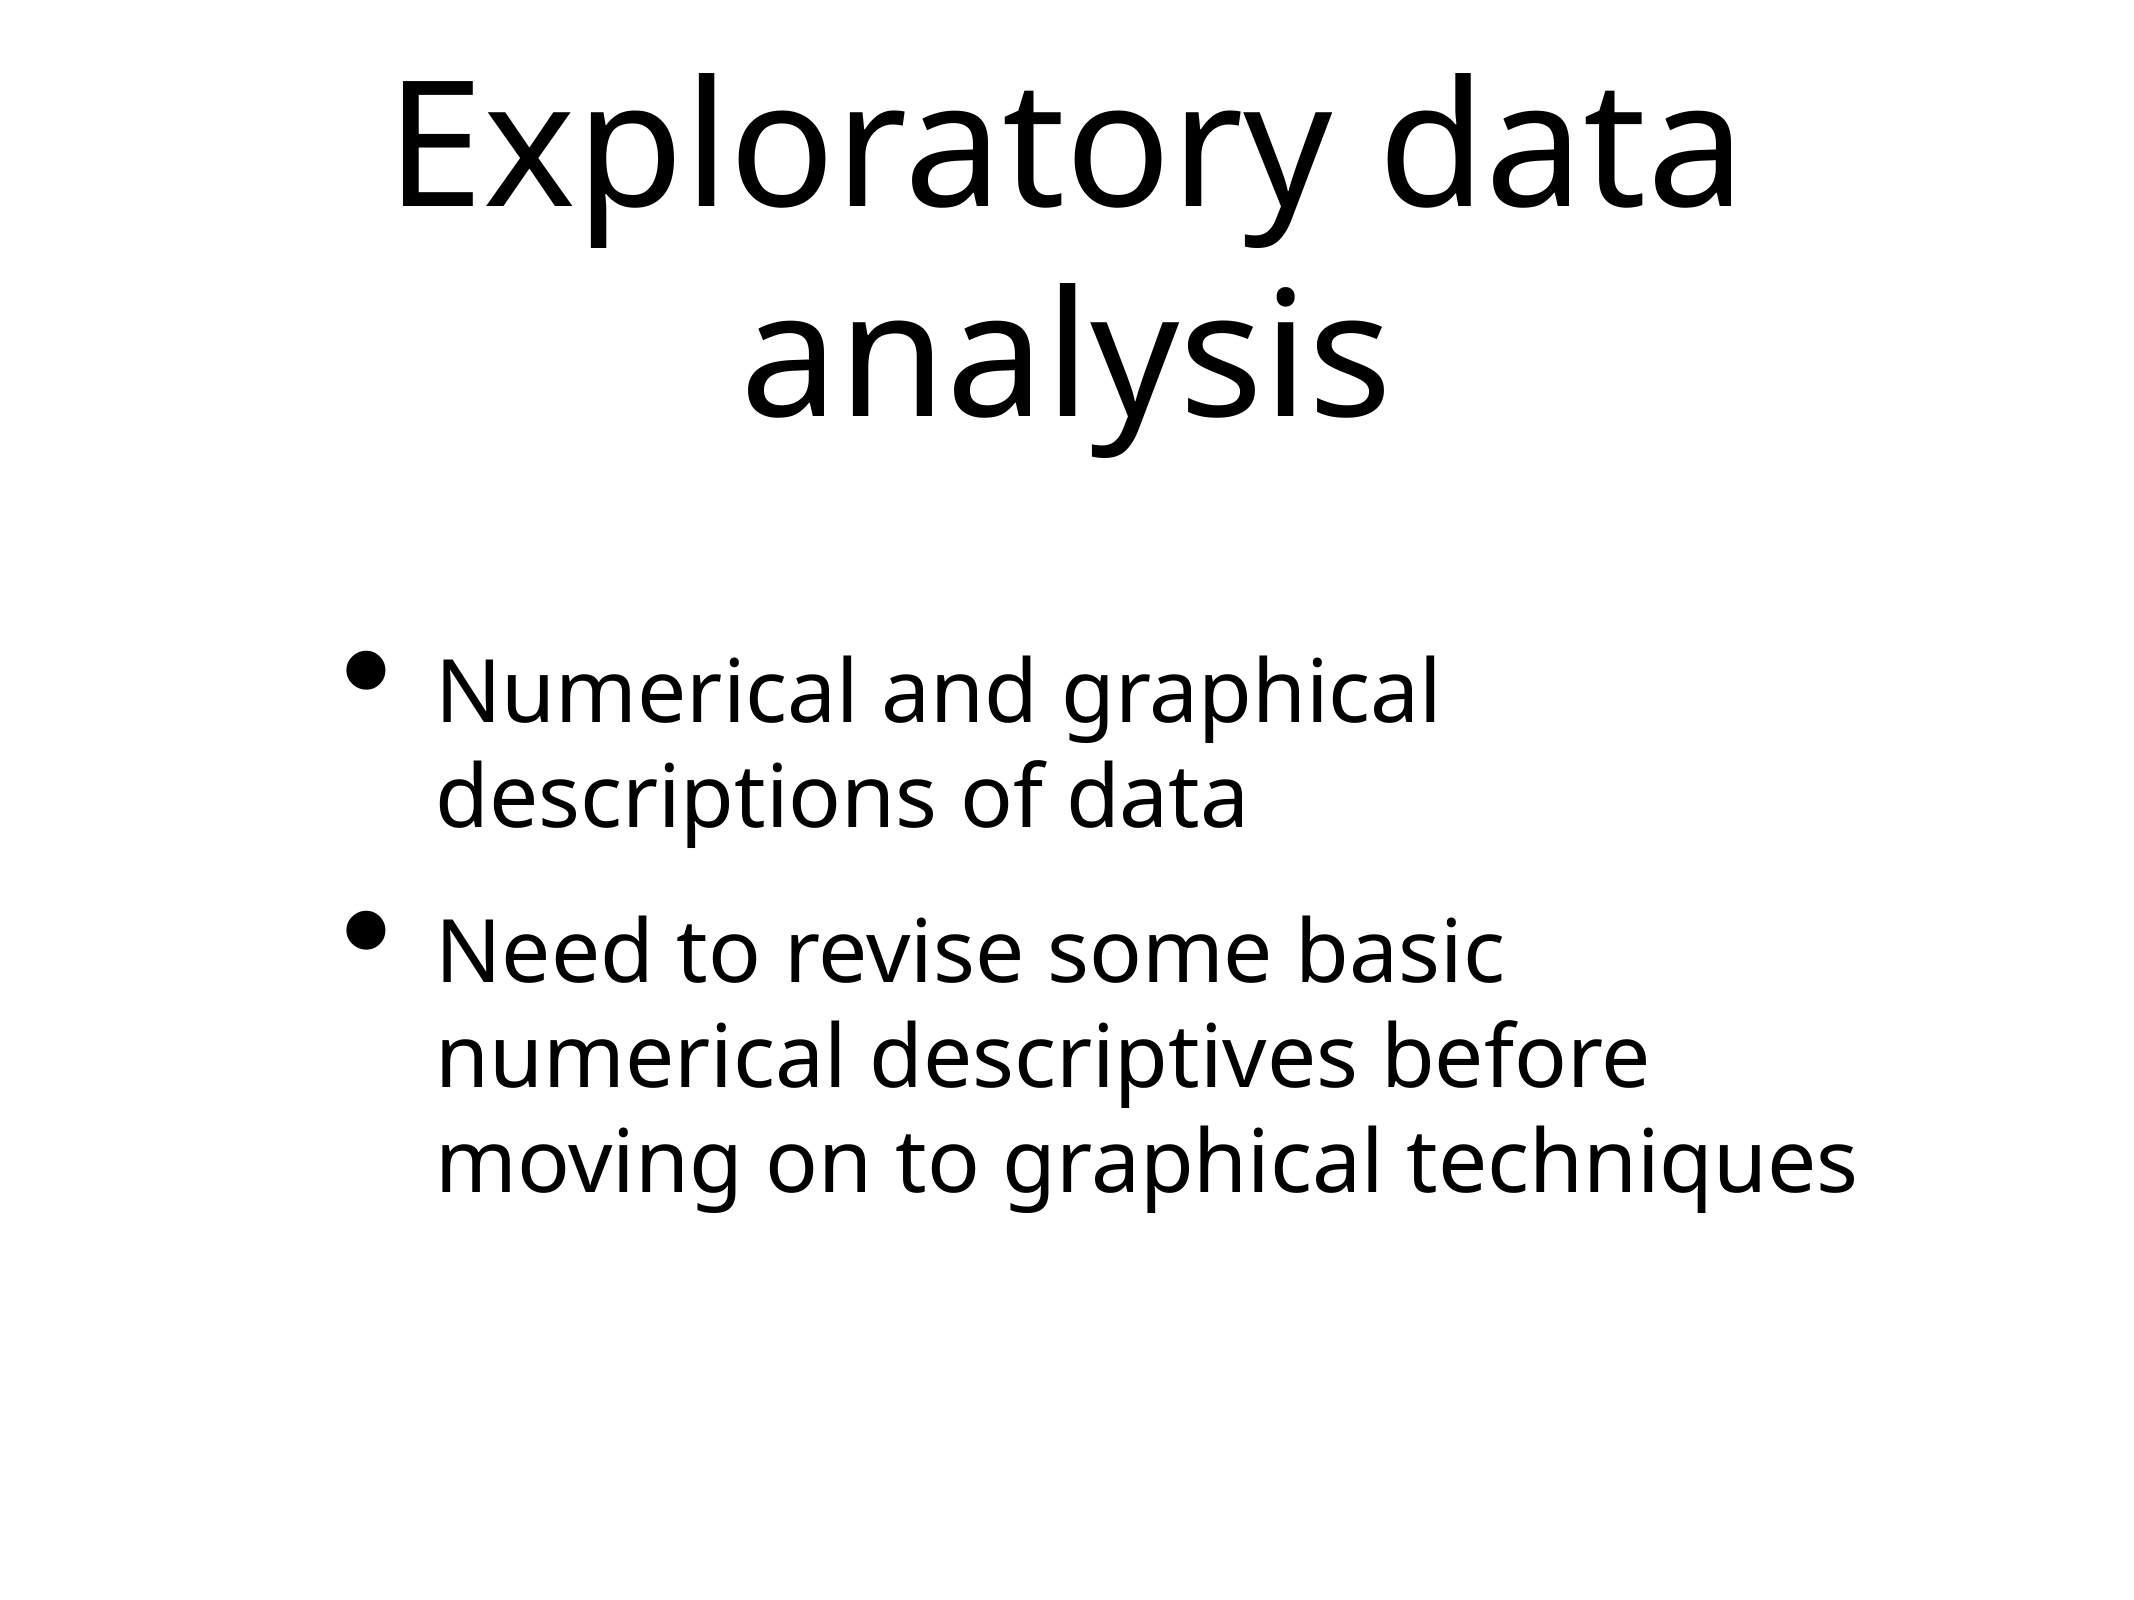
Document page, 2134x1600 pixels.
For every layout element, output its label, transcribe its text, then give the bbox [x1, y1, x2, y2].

list Numerical and graphical descriptions of data Need to revise some basic numerical descriptives before moving on to graphical techniques [207, 453, 1926, 1393]
title Exploratory data analysis [207, 41, 1926, 443]
